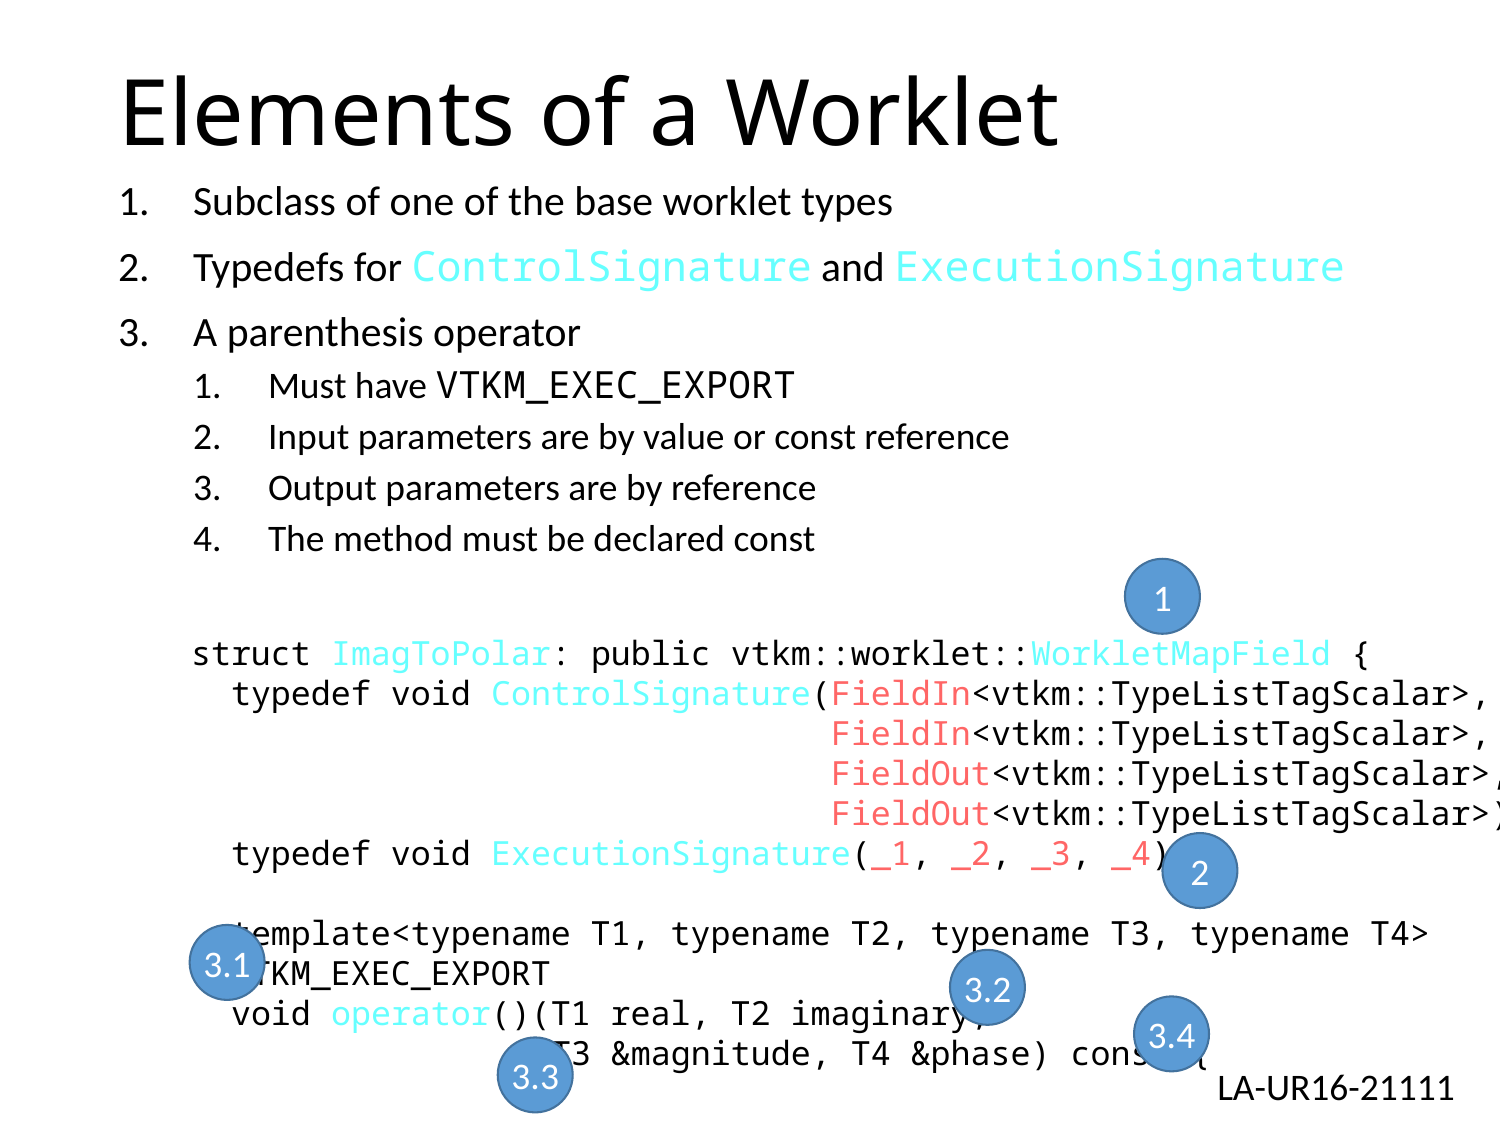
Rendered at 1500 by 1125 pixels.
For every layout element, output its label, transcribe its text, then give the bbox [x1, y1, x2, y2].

text_box 3.4 [1132, 995, 1211, 1073]
text_box 3.1 [188, 923, 266, 1001]
text_box 3.3 [496, 1036, 574, 1114]
title Elements of a Worklet [103, 6, 1397, 171]
text_box 3.2 [948, 948, 1026, 1026]
text_box LA-UR16-21111 [1182, 1055, 1490, 1116]
text_box 2 [1161, 831, 1239, 910]
text_box struct ImagToPolar: public vtkm::worklet::WorkletMapField { typedef void ControlSignature(FieldIn<vtkm::TypeListTagScalar>, FieldIn<vtkm::TypeListTagScalar>, FieldOut<vtkm::TypeListTagScalar>, FieldOut<vtkm::TypeListTagScalar>); typedef void ExecutionSignature(_1, _2, _3, _4); template<typename T1, typename T2, typename T3, typename T4> VTKM_EXEC_EXPORT void operator()(T1 real, T2 imaginary, T3 &magnitude, T4 &phase) const { [176, 625, 1500, 1079]
list Subclass of one of the base worklet types Typedefs for ControlSignature and ExecutionSignature A parenthesis operator Must have VTKM_EXEC_EXPORT Input parameters are by value or const reference Output parameters are by reference The method must be declared const [103, 171, 1397, 886]
text_box 1 [1123, 557, 1201, 635]
